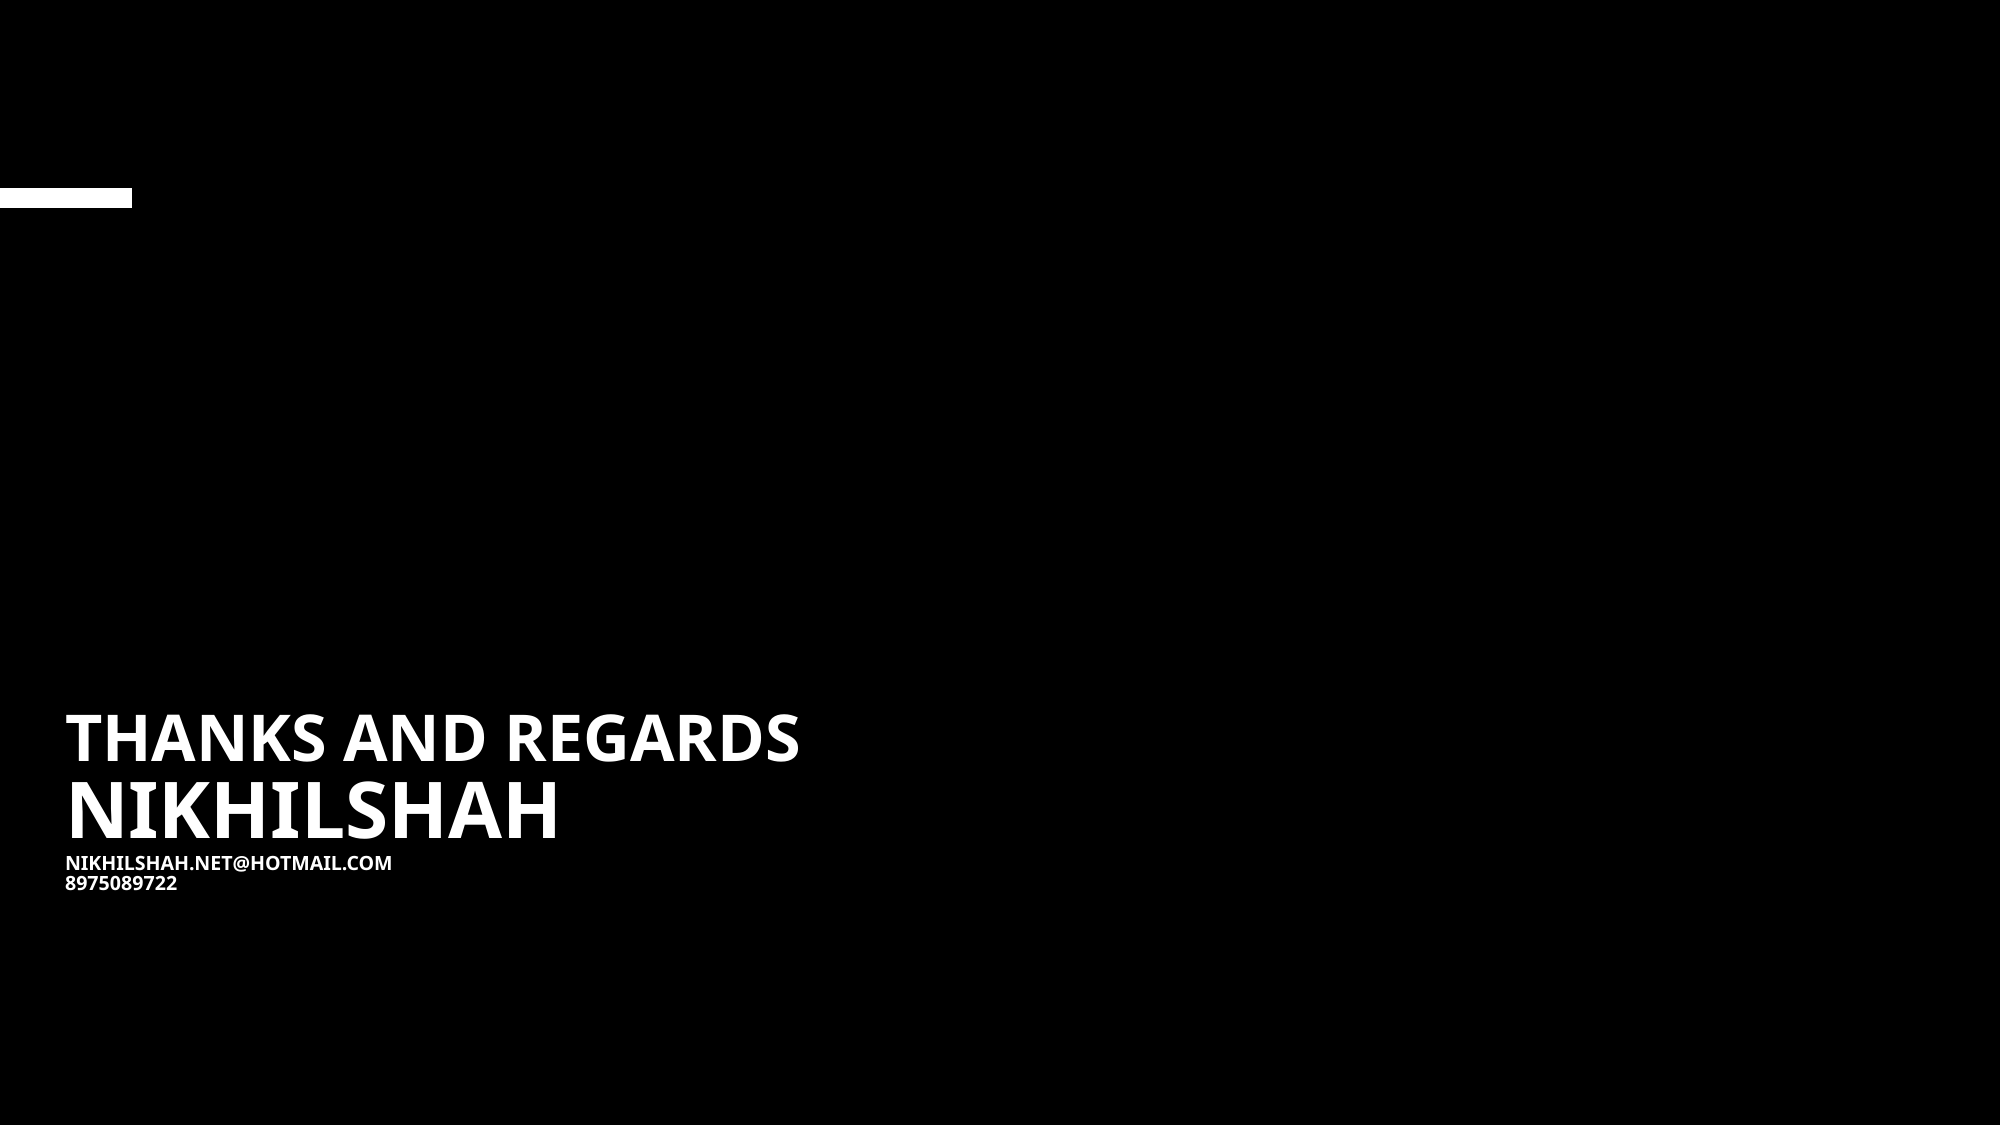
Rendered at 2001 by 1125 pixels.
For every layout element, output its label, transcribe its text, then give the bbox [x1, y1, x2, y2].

title Thanks and Regards nikhilshah nikhilshah.net@hotmail.com 8975089722 [50, 698, 1927, 1077]
